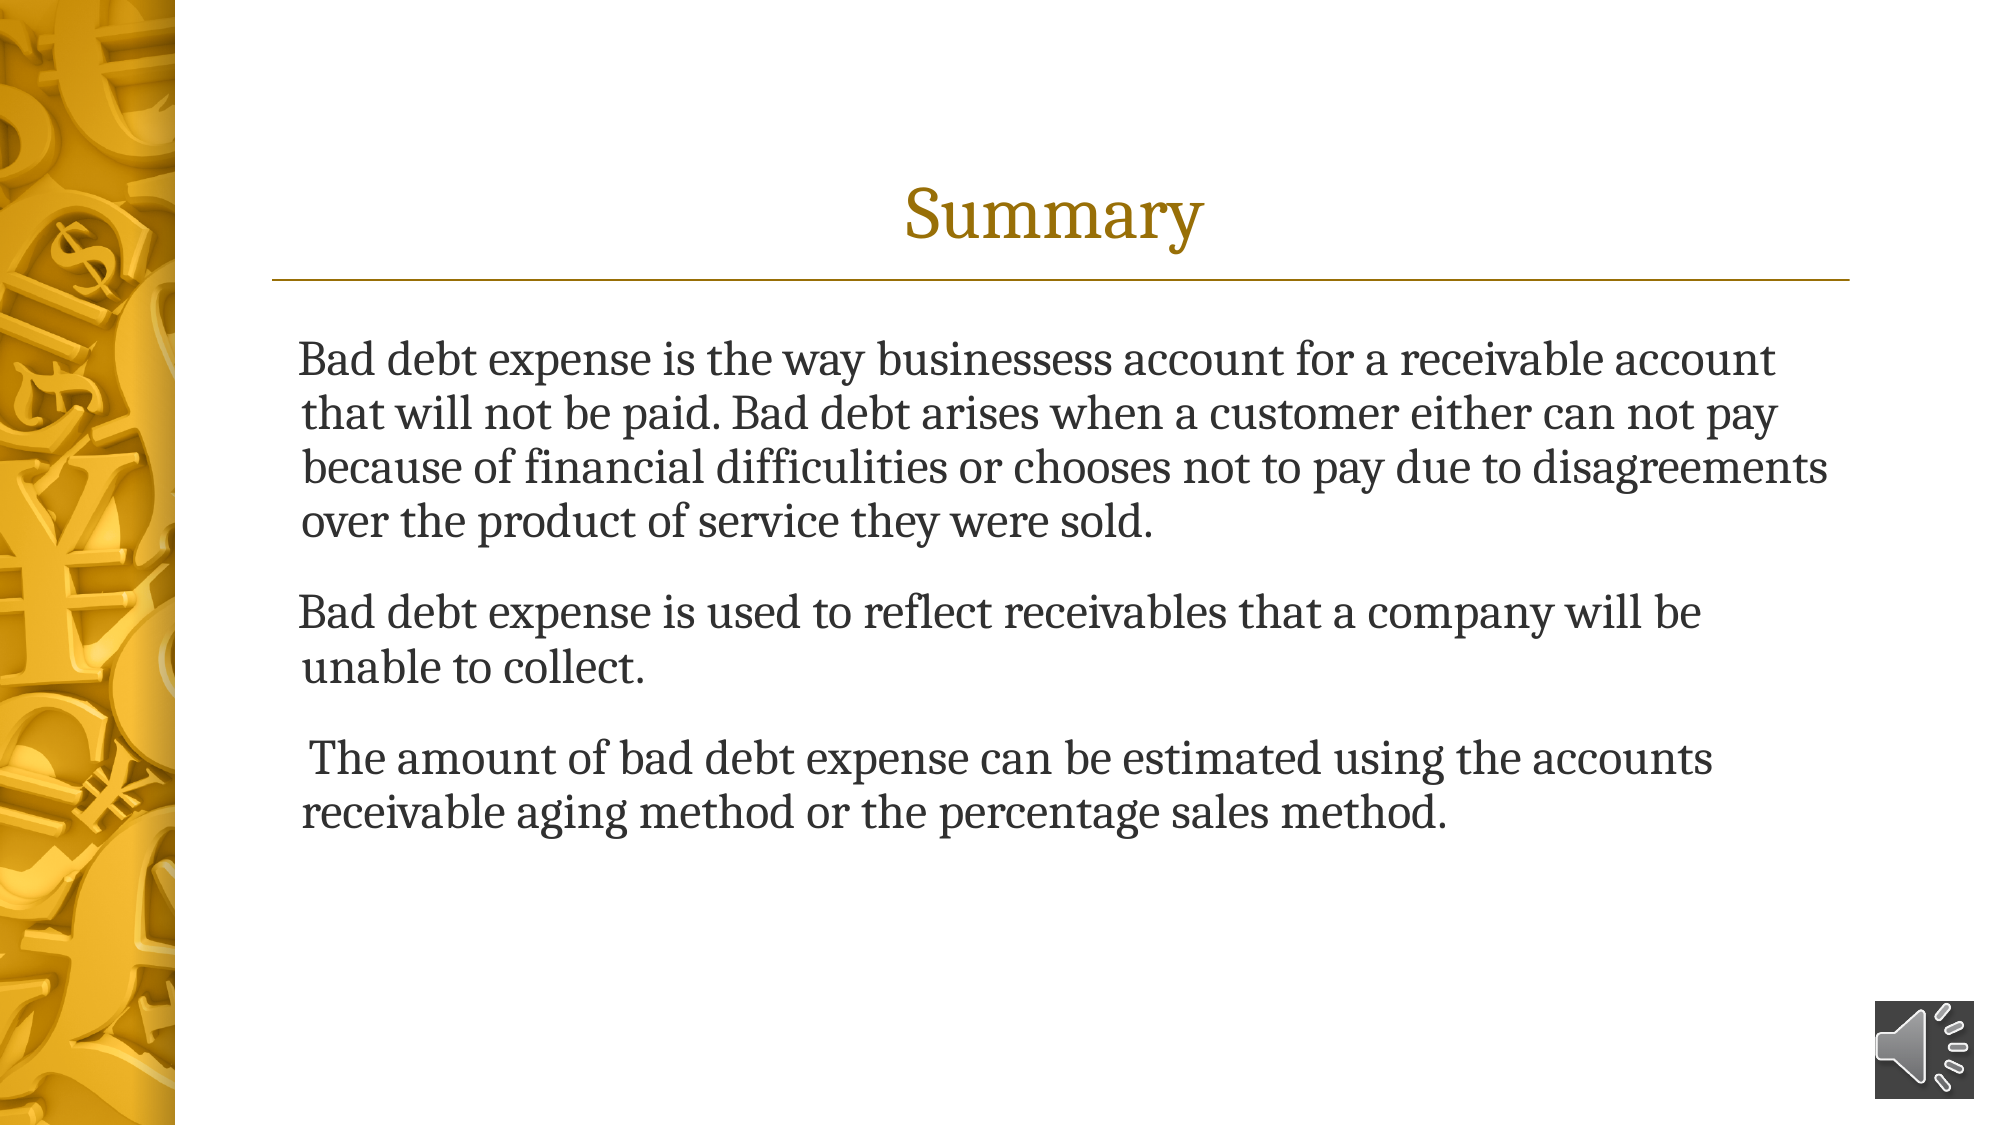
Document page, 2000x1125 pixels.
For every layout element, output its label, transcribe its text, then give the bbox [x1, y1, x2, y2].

picture [1874, 999, 1975, 1100]
picture [0, 0, 175, 1125]
title Summary [249, 62, 1863, 263]
list Bad debt expense is the way businessess account for a receivable account that will not be paid. Bad debt arises when a customer either can not pay because of financial difficulities or chooses not to pay due to disagreements over the product of service they were sold. Bad debt expense is used to reflect receivables that a company will be unable to collect. The amount of bad debt expense can be estimated using the accounts receivable aging method or the percentage sales method. [249, 324, 1863, 1012]
